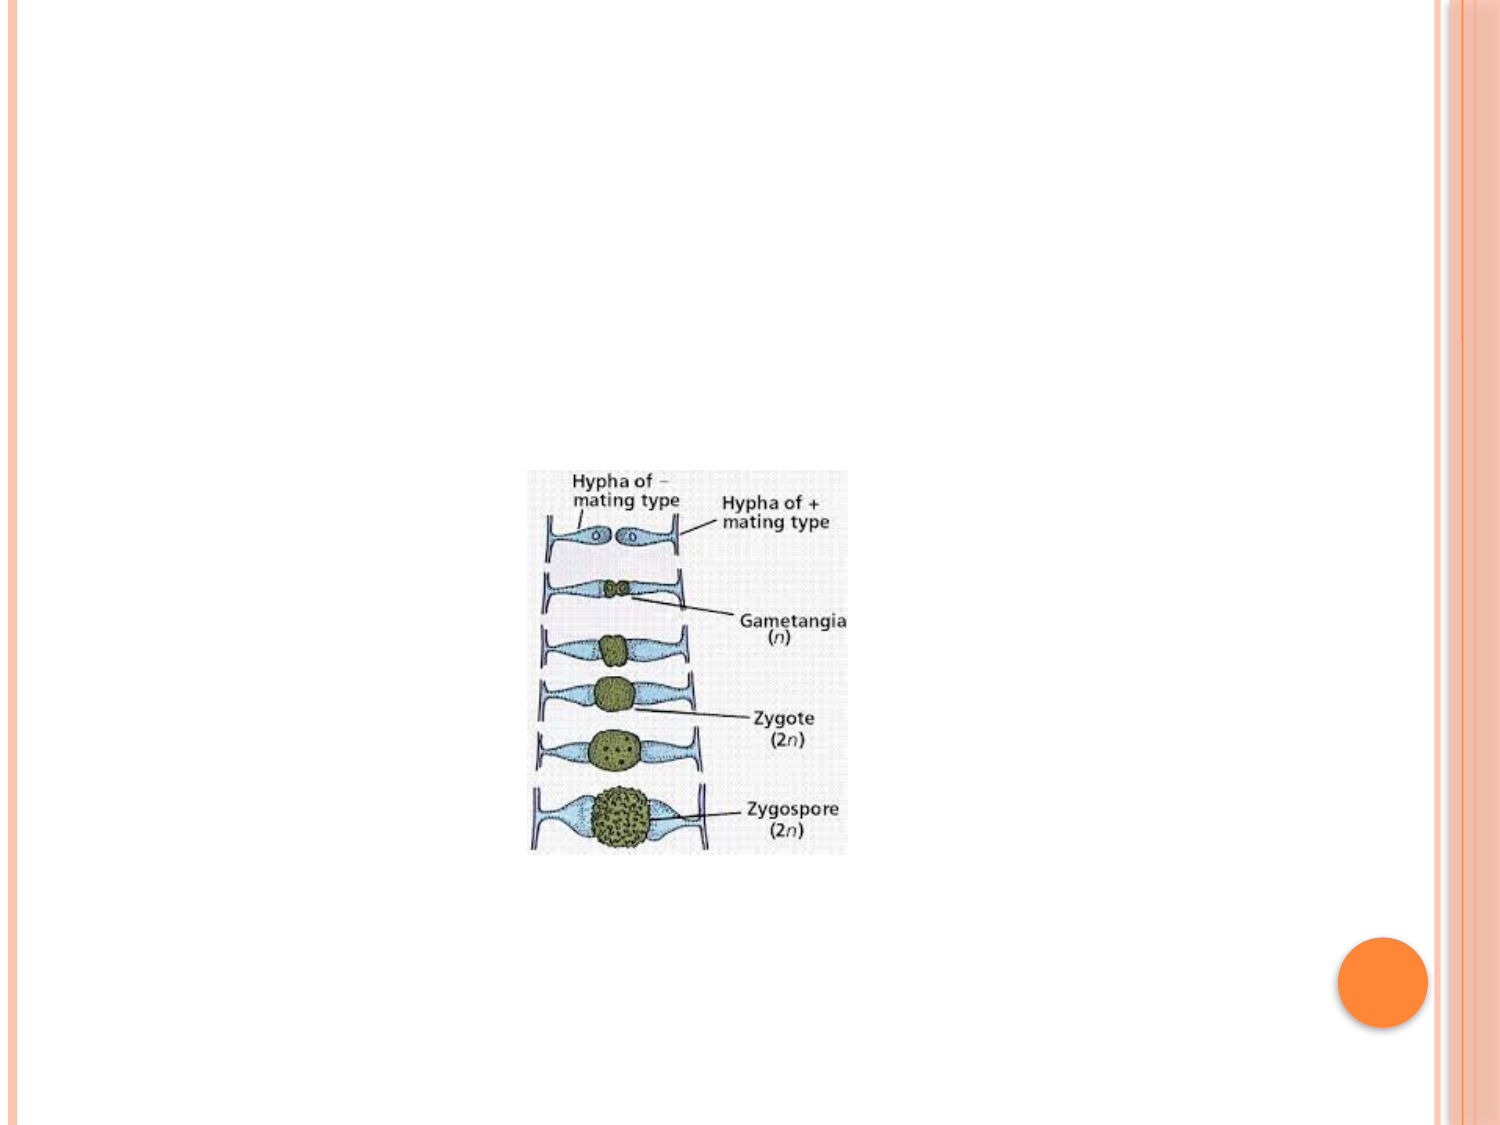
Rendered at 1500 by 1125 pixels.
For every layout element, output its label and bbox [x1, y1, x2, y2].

list [526, 469, 849, 855]
